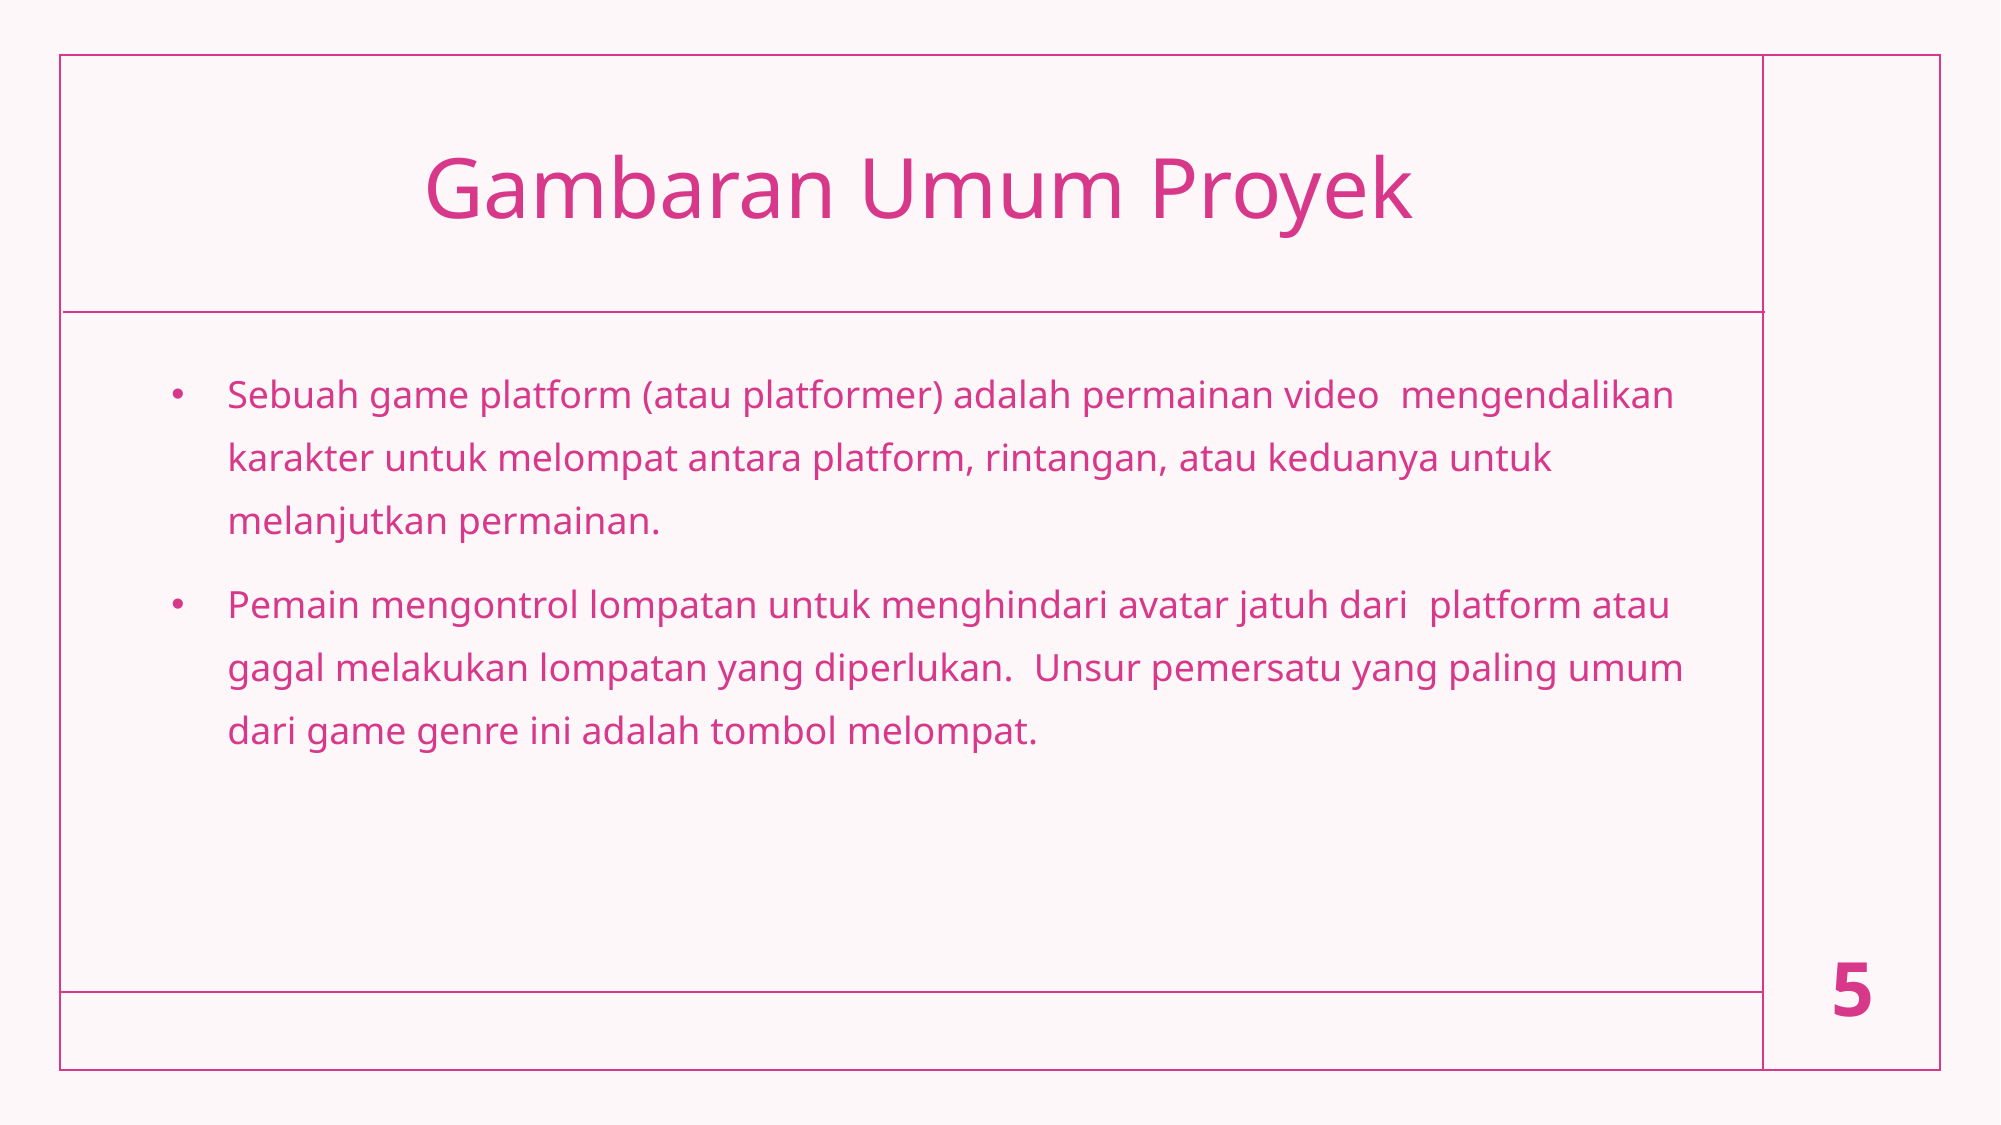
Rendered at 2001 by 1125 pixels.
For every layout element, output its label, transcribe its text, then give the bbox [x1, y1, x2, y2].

list Sebuah game platform (atau platformer) adalah permainan video mengendalikan karakter untuk melompat antara platform, rintangan, atau keduanya untuk melanjutkan permainan. Pemain mengontrol lompatan untuk menghindari avatar jatuh dari platform atau gagal melakukan lompatan yang diperlukan. Unsur pemersatu yang paling umum dari game genre ini adalah tombol melompat. [137, 345, 1701, 944]
slide_number 5 [1775, 930, 1932, 1055]
title Gambaran Umum Proyek [137, 89, 1701, 294]
